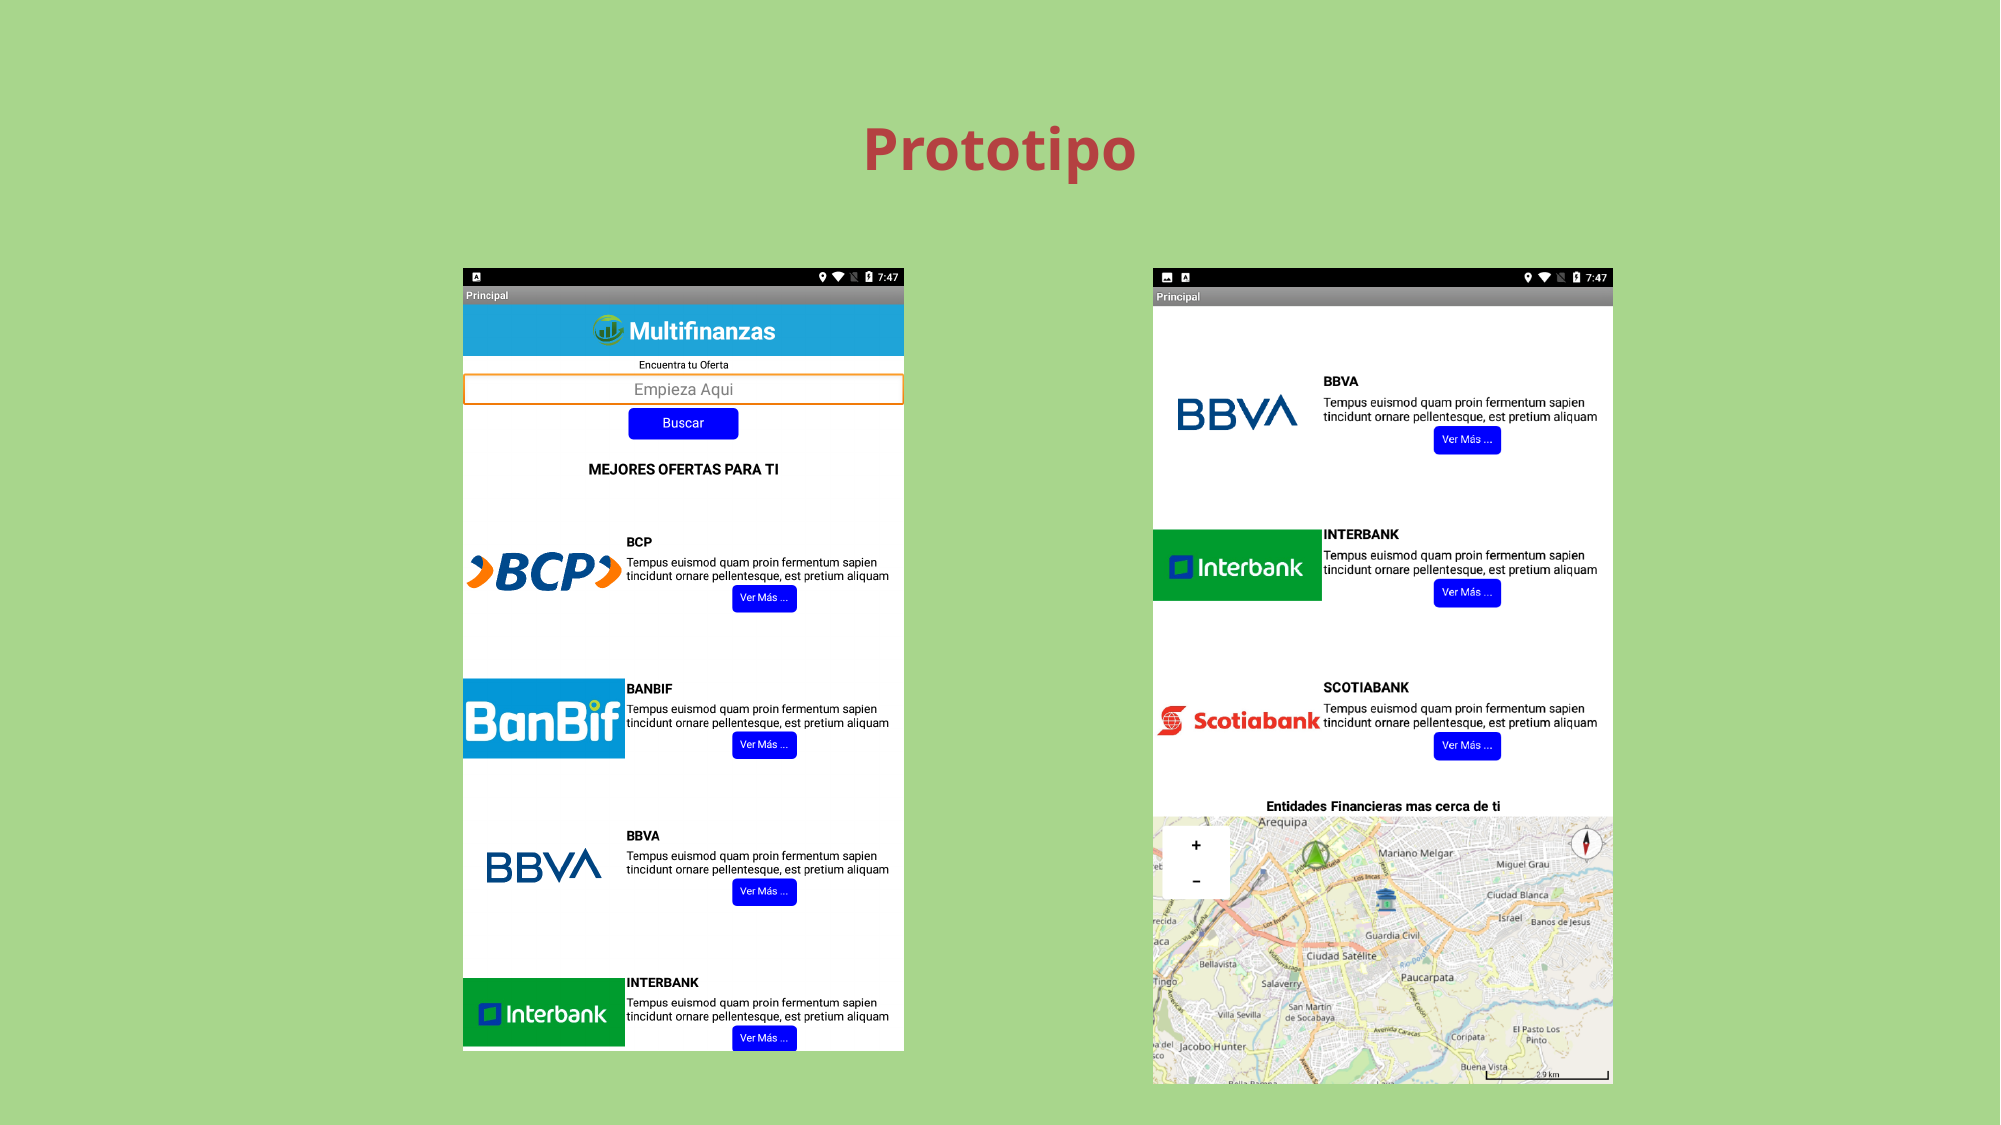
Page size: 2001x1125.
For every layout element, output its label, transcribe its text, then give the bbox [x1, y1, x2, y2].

picture [1153, 267, 1613, 1085]
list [463, 267, 904, 1051]
title Prototipo [68, 97, 1932, 223]
